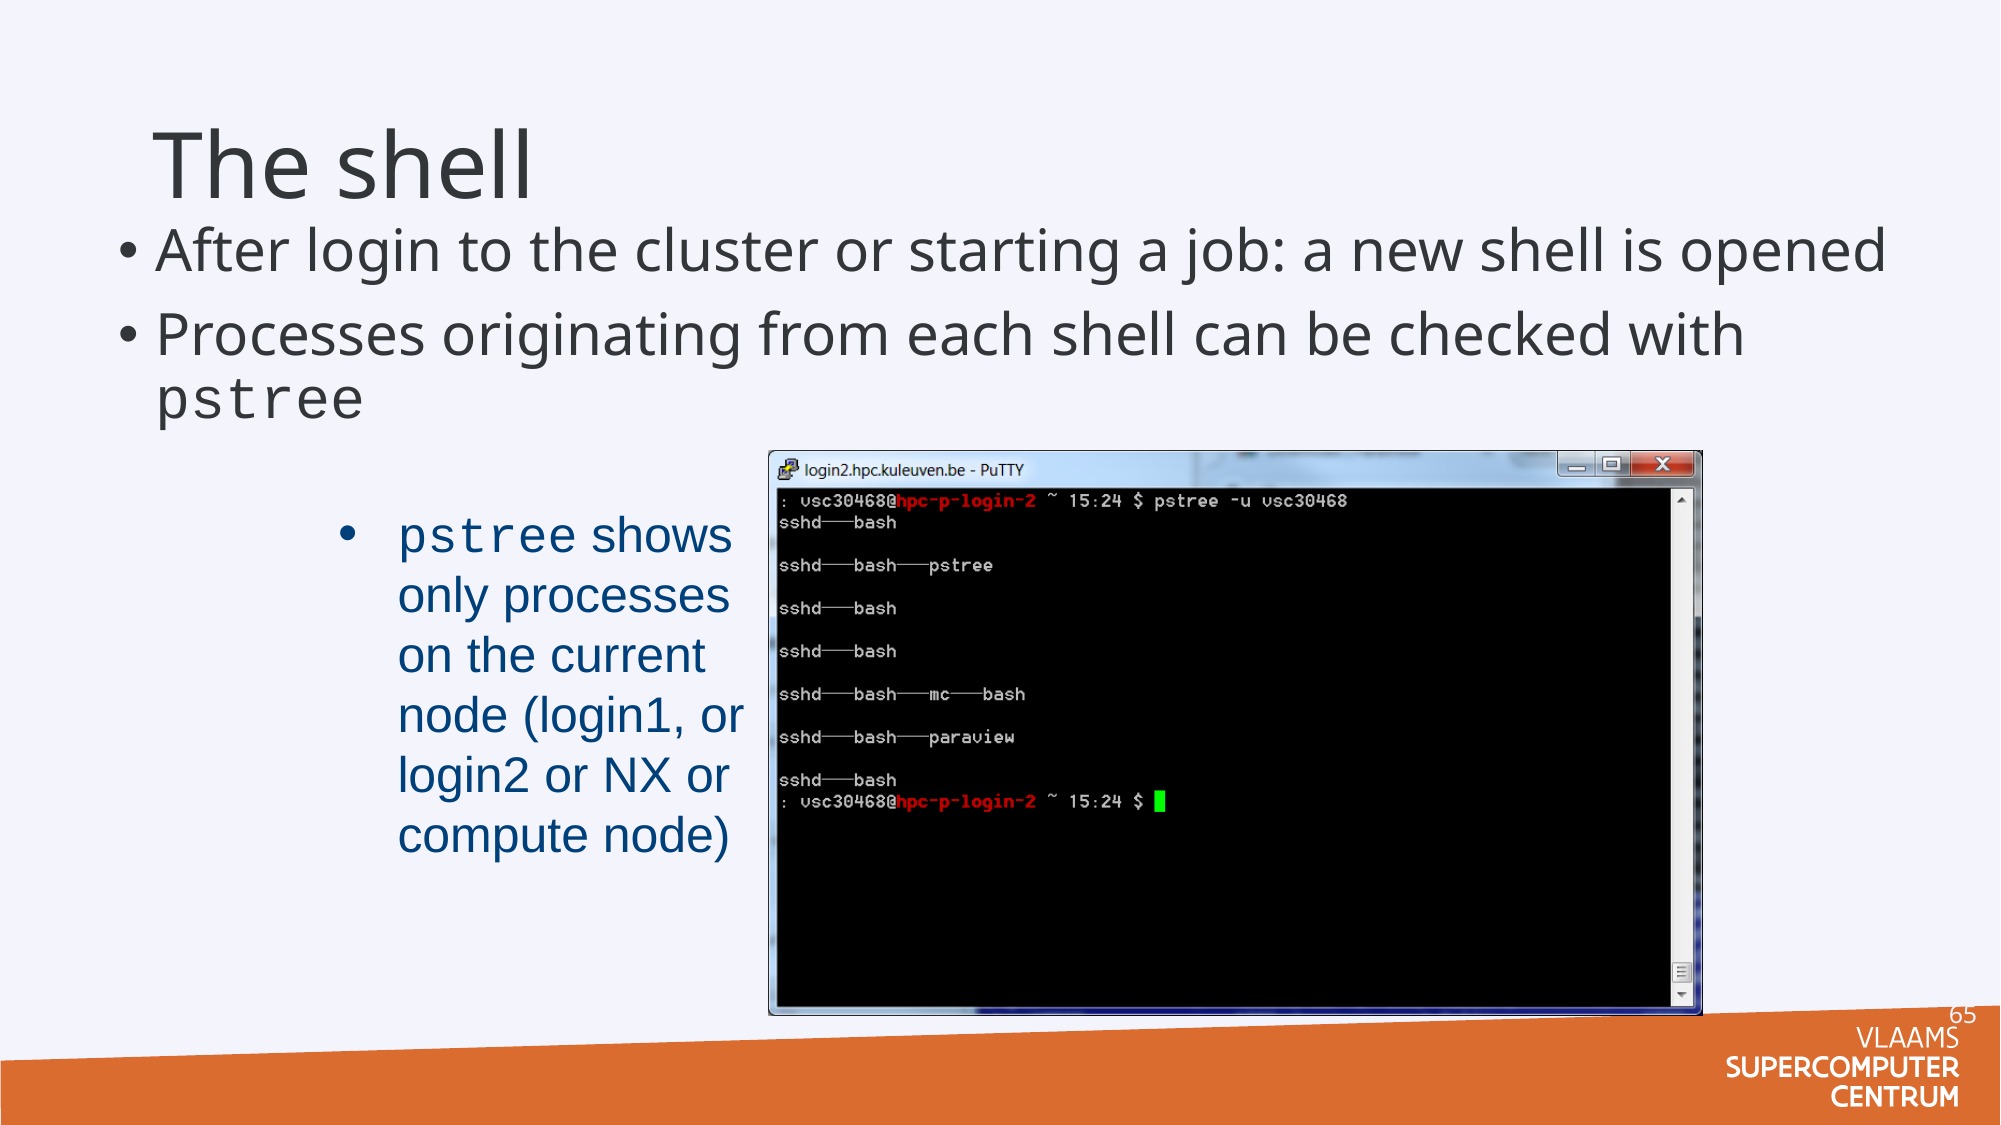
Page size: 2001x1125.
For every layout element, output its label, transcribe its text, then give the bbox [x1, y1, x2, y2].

picture [767, 450, 1703, 1016]
list After login to the cluster or starting a job: a new shell is opened Processes originating from each shell can be checked with pstree [118, 221, 1941, 948]
text_box pstree shows only processes on the current node (login1, or login2 or NX or compute node) [338, 502, 767, 894]
title The shell [137, 59, 1863, 221]
picture [1725, 1021, 1960, 1117]
slide_number 65 [1787, 992, 1993, 1040]
